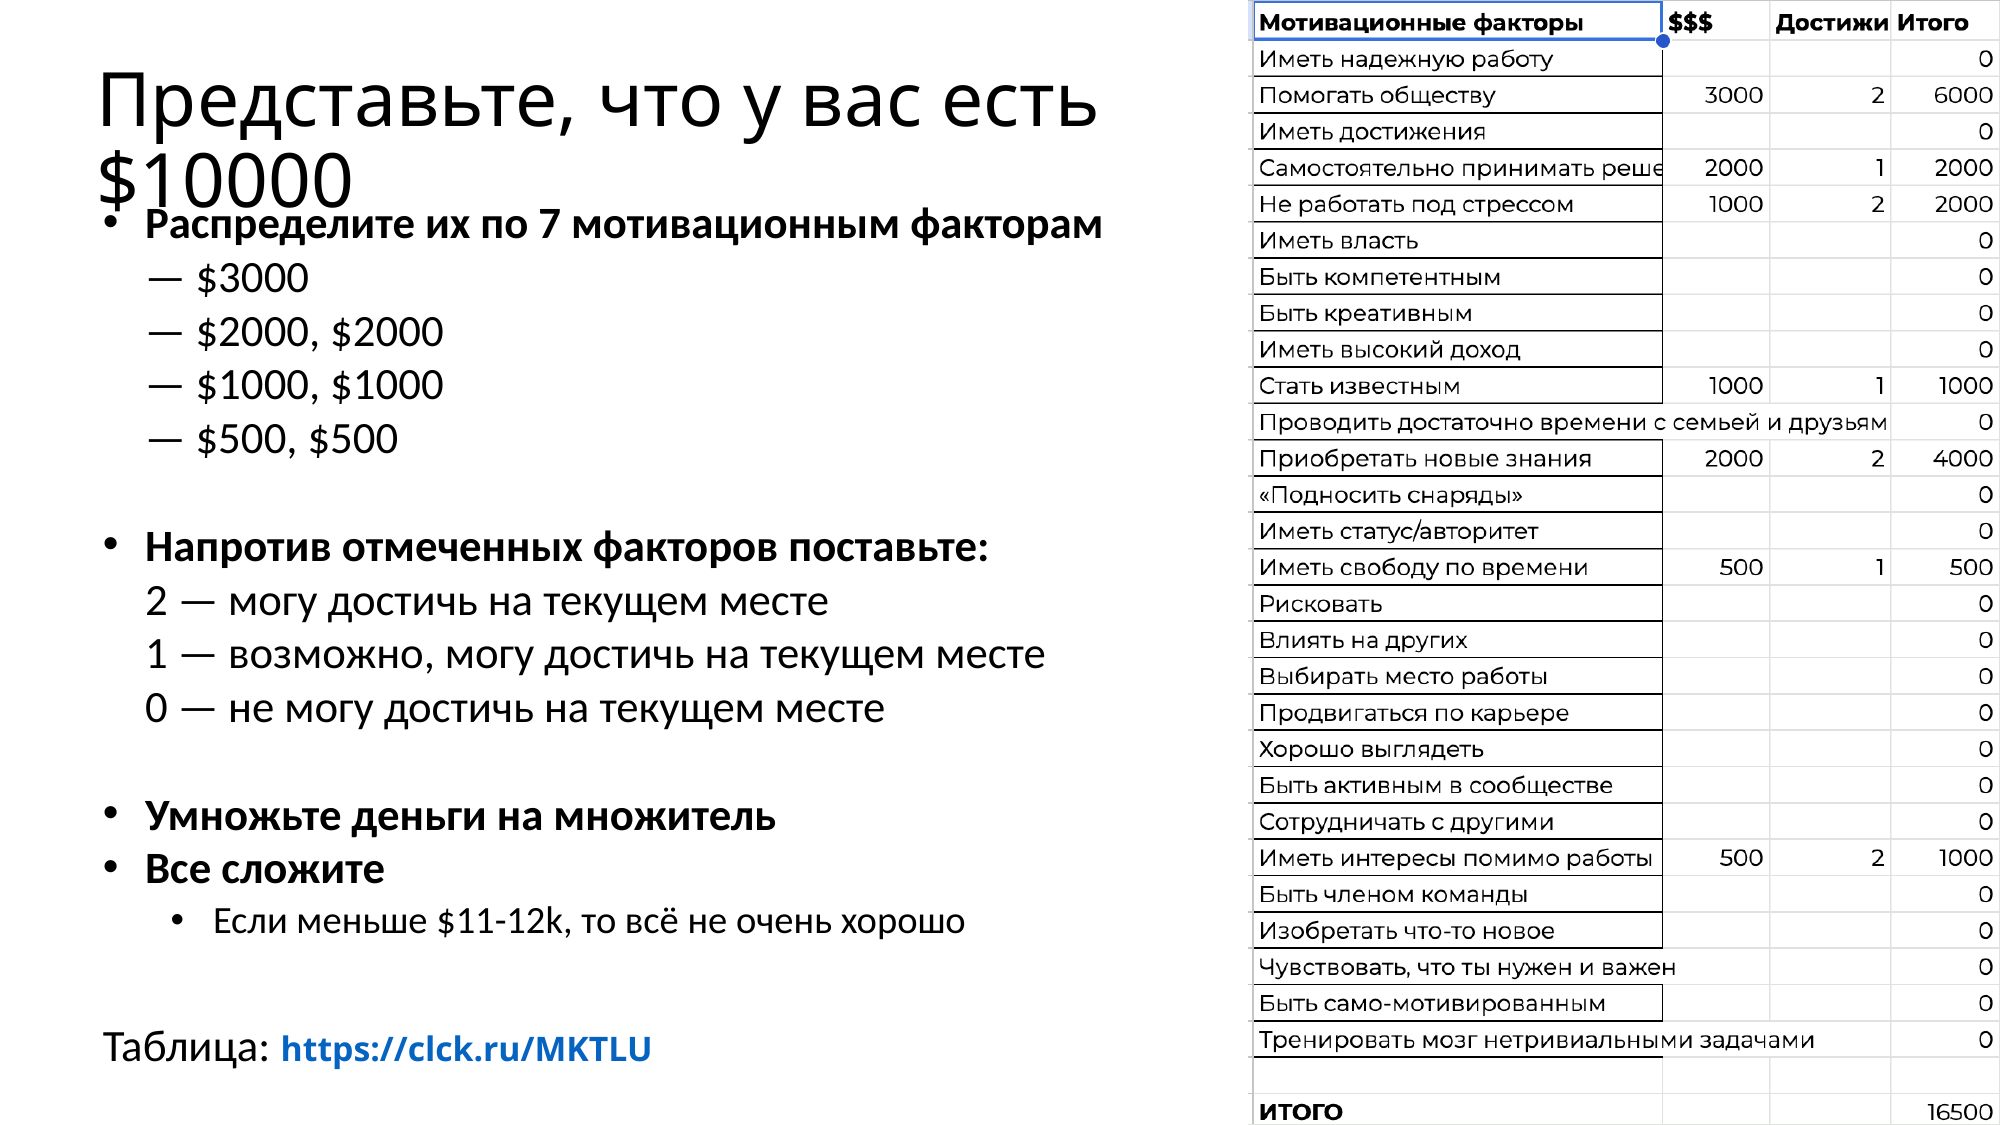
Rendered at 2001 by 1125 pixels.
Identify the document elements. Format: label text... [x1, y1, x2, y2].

list Распределите их по 7 мотивационным факторам — $3000 — $2000, $2000 — $1000, $1000 — $500, $500 Напротив отмеченных факторов поставьте: 2 — могу достичь на текущем месте 1 — возможно, могу достичь на текущем месте 0 — не могу достичь на текущем месте Умножьте деньги на множитель Все сложите Если меньше $11-12k, то всё не очень хорошо Таблица: https://clck.ru/MKTLU [87, 186, 1199, 1079]
title Представьте, что у вас есть $10000 [96, 46, 1222, 148]
picture [1248, 0, 2000, 1125]
